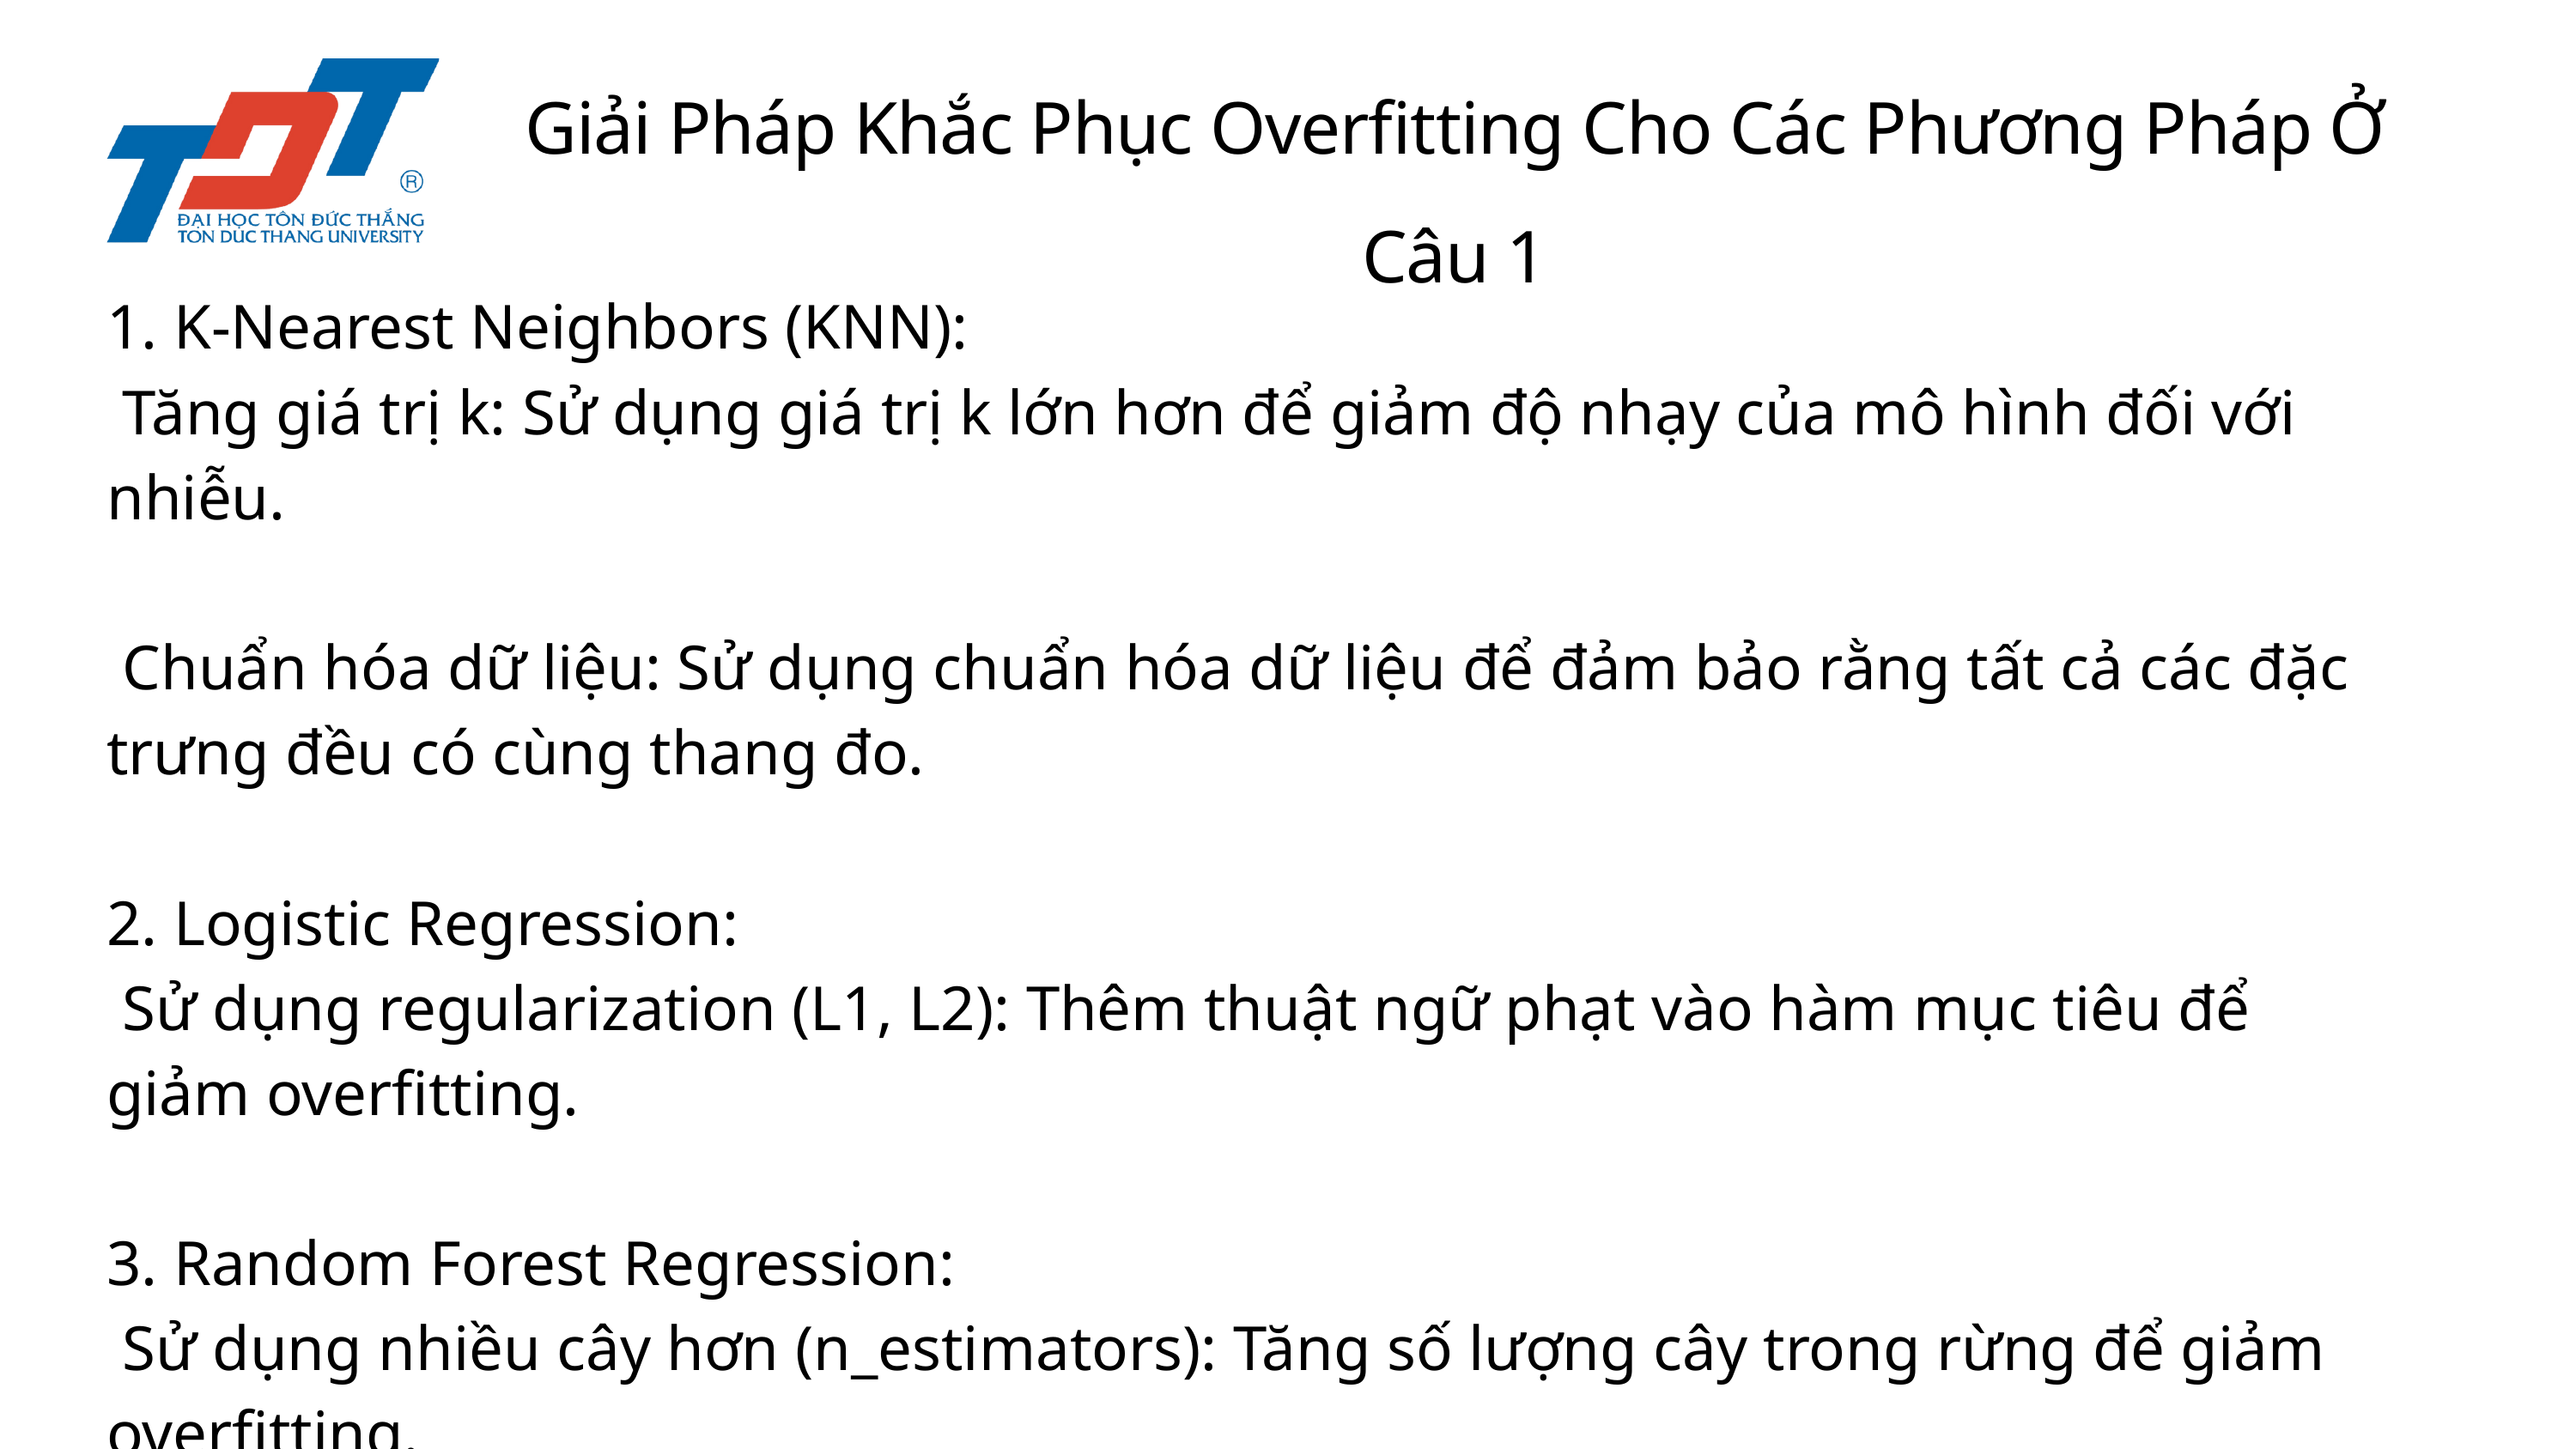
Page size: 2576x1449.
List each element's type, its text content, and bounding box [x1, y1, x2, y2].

text_box 1. K-Nearest Neighbors (KNN): Tăng giá trị k: Sử dụng giá trị k lớn hơn để giảm độ nhạy của mô hình đối với nhiễu. Chuẩn hóa dữ liệu: Sử dụng chuẩn hóa dữ liệu để đảm bảo rằng tất cả các đặc trưng đều có cùng thang đo. 2. Logistic Regression: Sử dụng regularization (L1, L2): Thêm thuật ngữ phạt vào hàm mục tiêu để giảm overfitting. 3. Random Forest Regression: Sử dụng nhiều cây hơn (n_estimators): Tăng số lượng cây trong rừng để giảm overfitting. Giới hạn độ sâu cây (max_depth): Giới hạn độ sâu tối đa của mỗi cây quyết định. [106, 276, 2379, 1449]
text_box [106, 58, 440, 243]
text_box Giải Pháp Khắc Phục Overfitting Cho Các Phương Pháp Ở Câu 1 [478, 39, 2432, 426]
